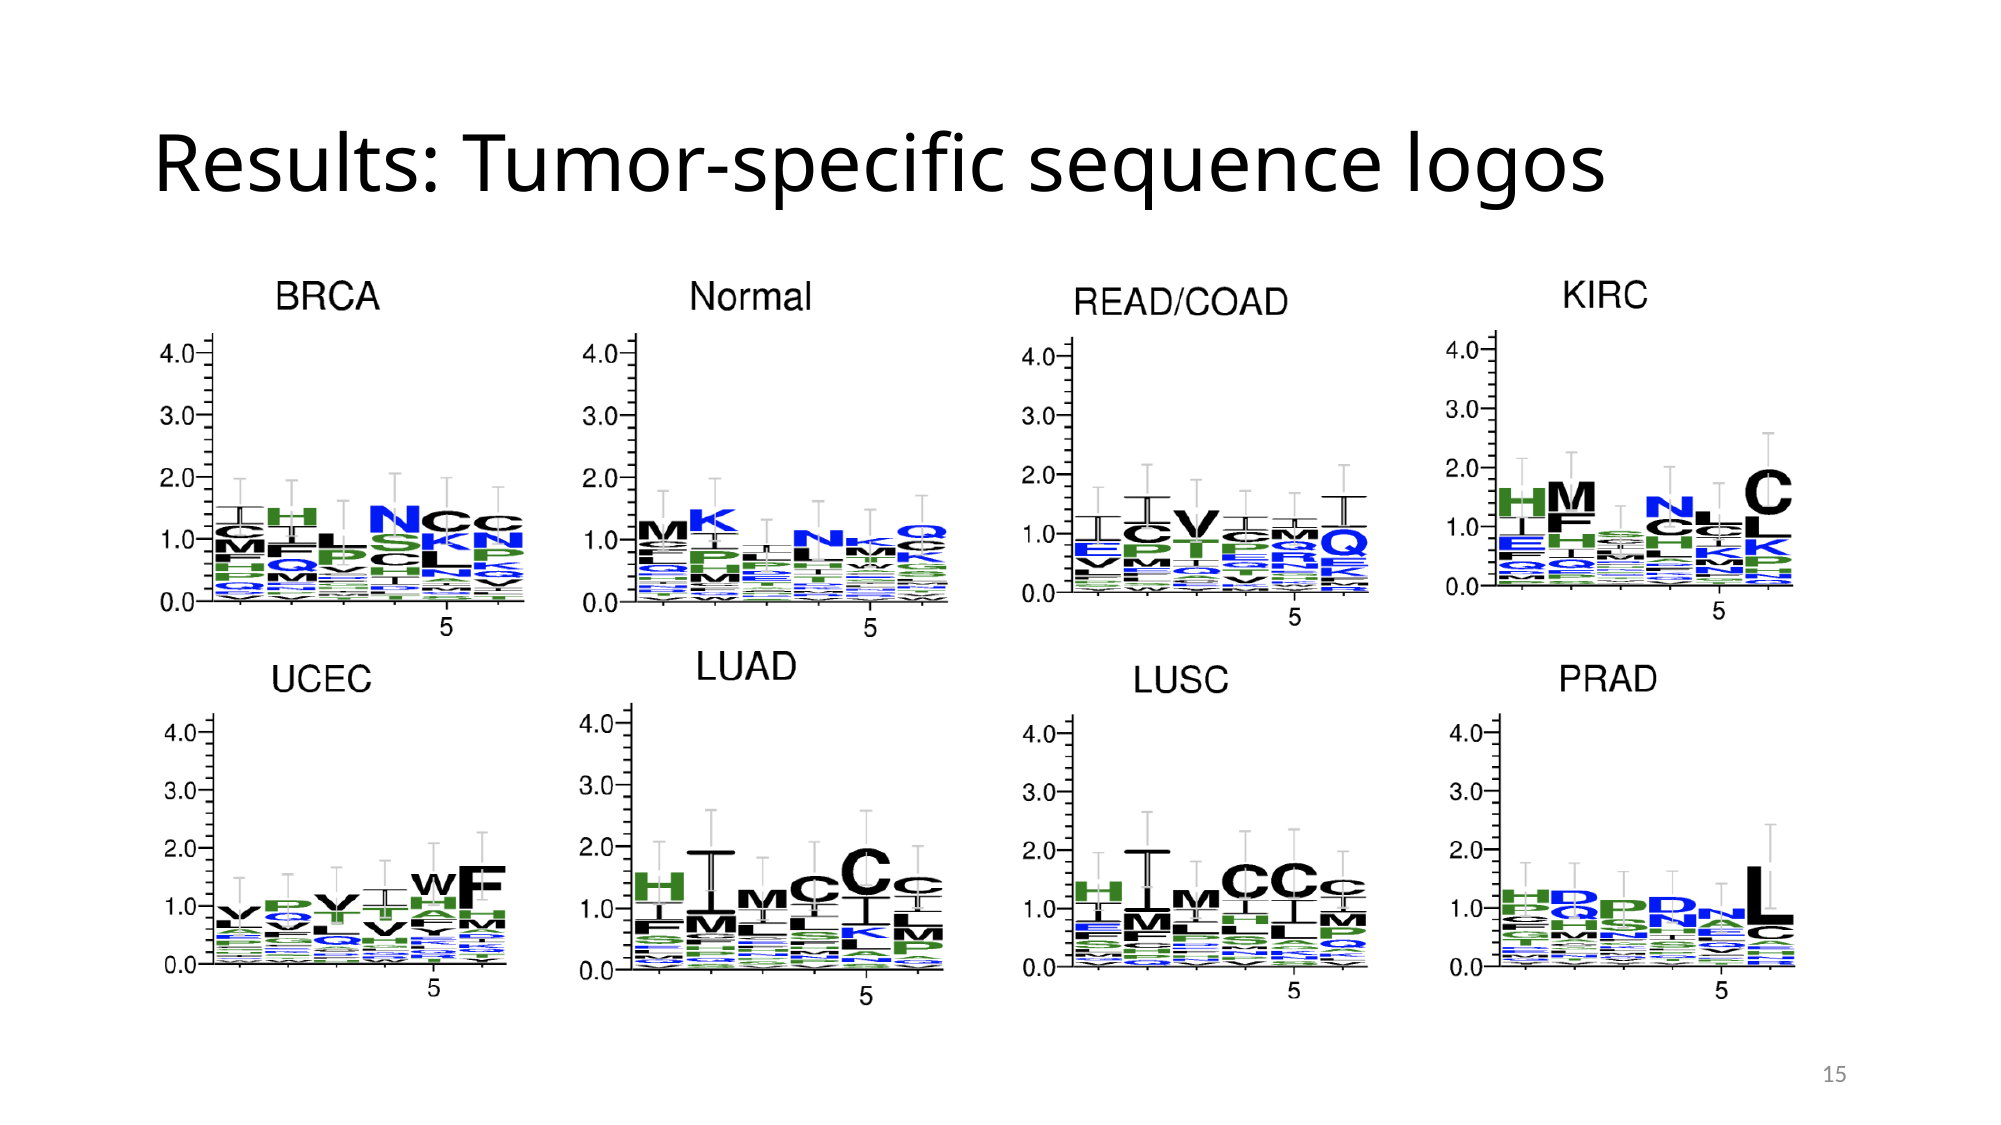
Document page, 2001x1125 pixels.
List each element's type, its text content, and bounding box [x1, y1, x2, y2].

title Results: Tumor-specific sequence logos [137, 75, 1863, 257]
slide_number 15 [1412, 1042, 1863, 1103]
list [137, 247, 1834, 1035]
